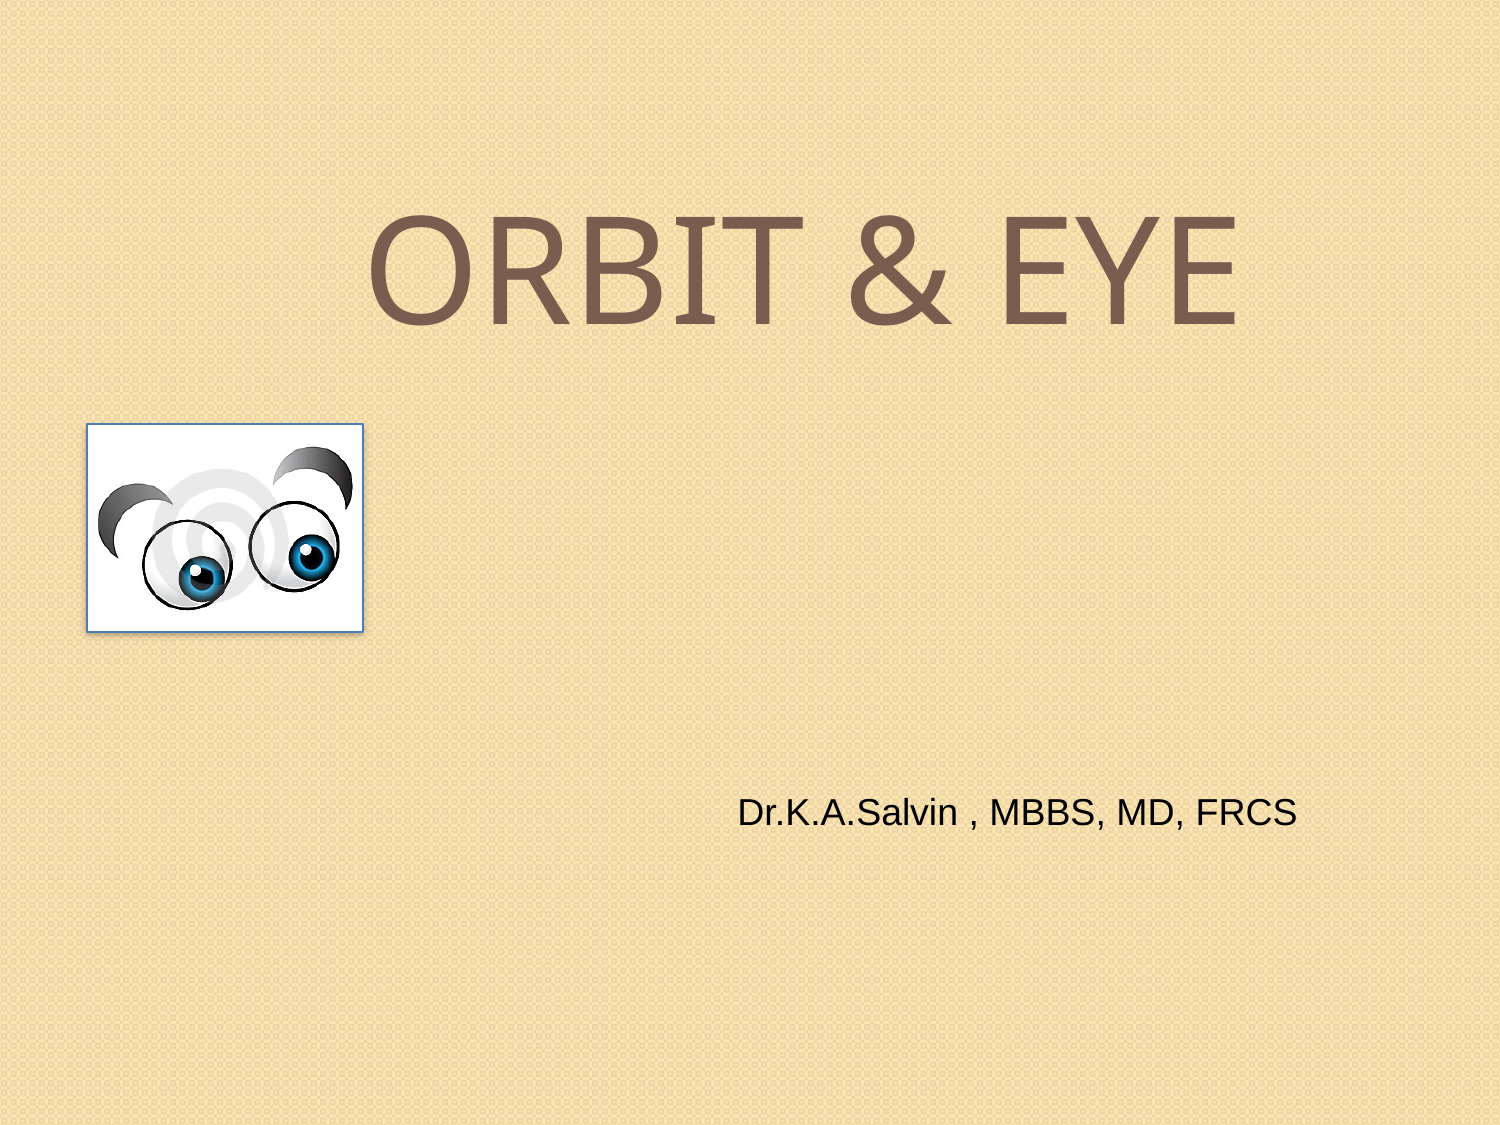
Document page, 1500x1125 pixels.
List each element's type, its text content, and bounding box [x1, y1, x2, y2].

picture [0, 0, 1500, 1125]
subtitle Dr.K.A.Salvin , MBBS, MD, FRCS [737, 787, 1463, 1075]
title ORBIT & EYE [362, 174, 1500, 417]
